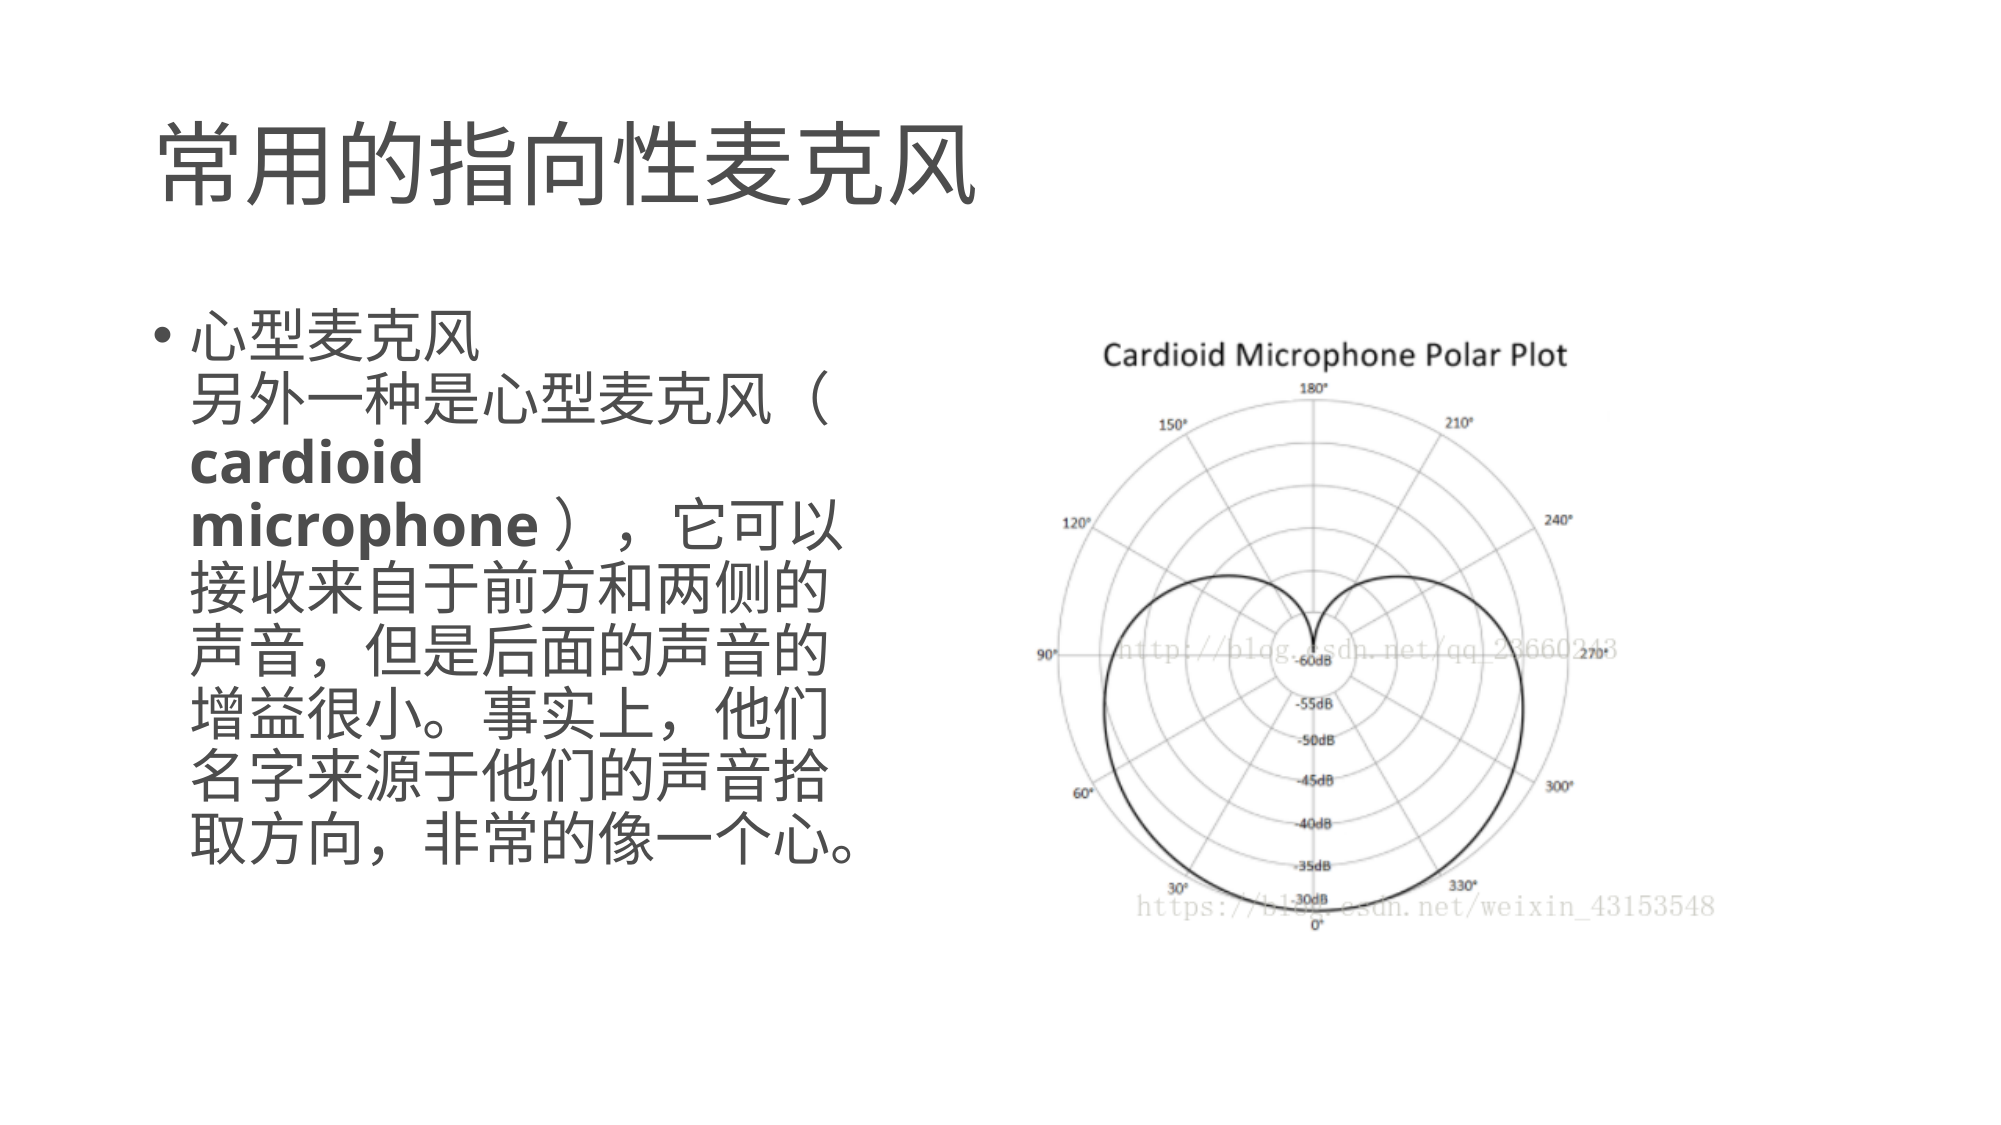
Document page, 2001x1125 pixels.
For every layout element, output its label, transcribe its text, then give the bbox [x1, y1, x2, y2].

picture [977, 327, 1733, 938]
title 常用的指向性麦克风 [137, 59, 1863, 278]
list 心型麦克风 另外一种是心型麦克风（ cardioid microphone），它可以接收来自于前方和两侧的声音，但是后面的声音的增益很小。事实上，他们名字来源于他们的声音拾取方向，非常的像一个心。 [137, 299, 870, 1014]
